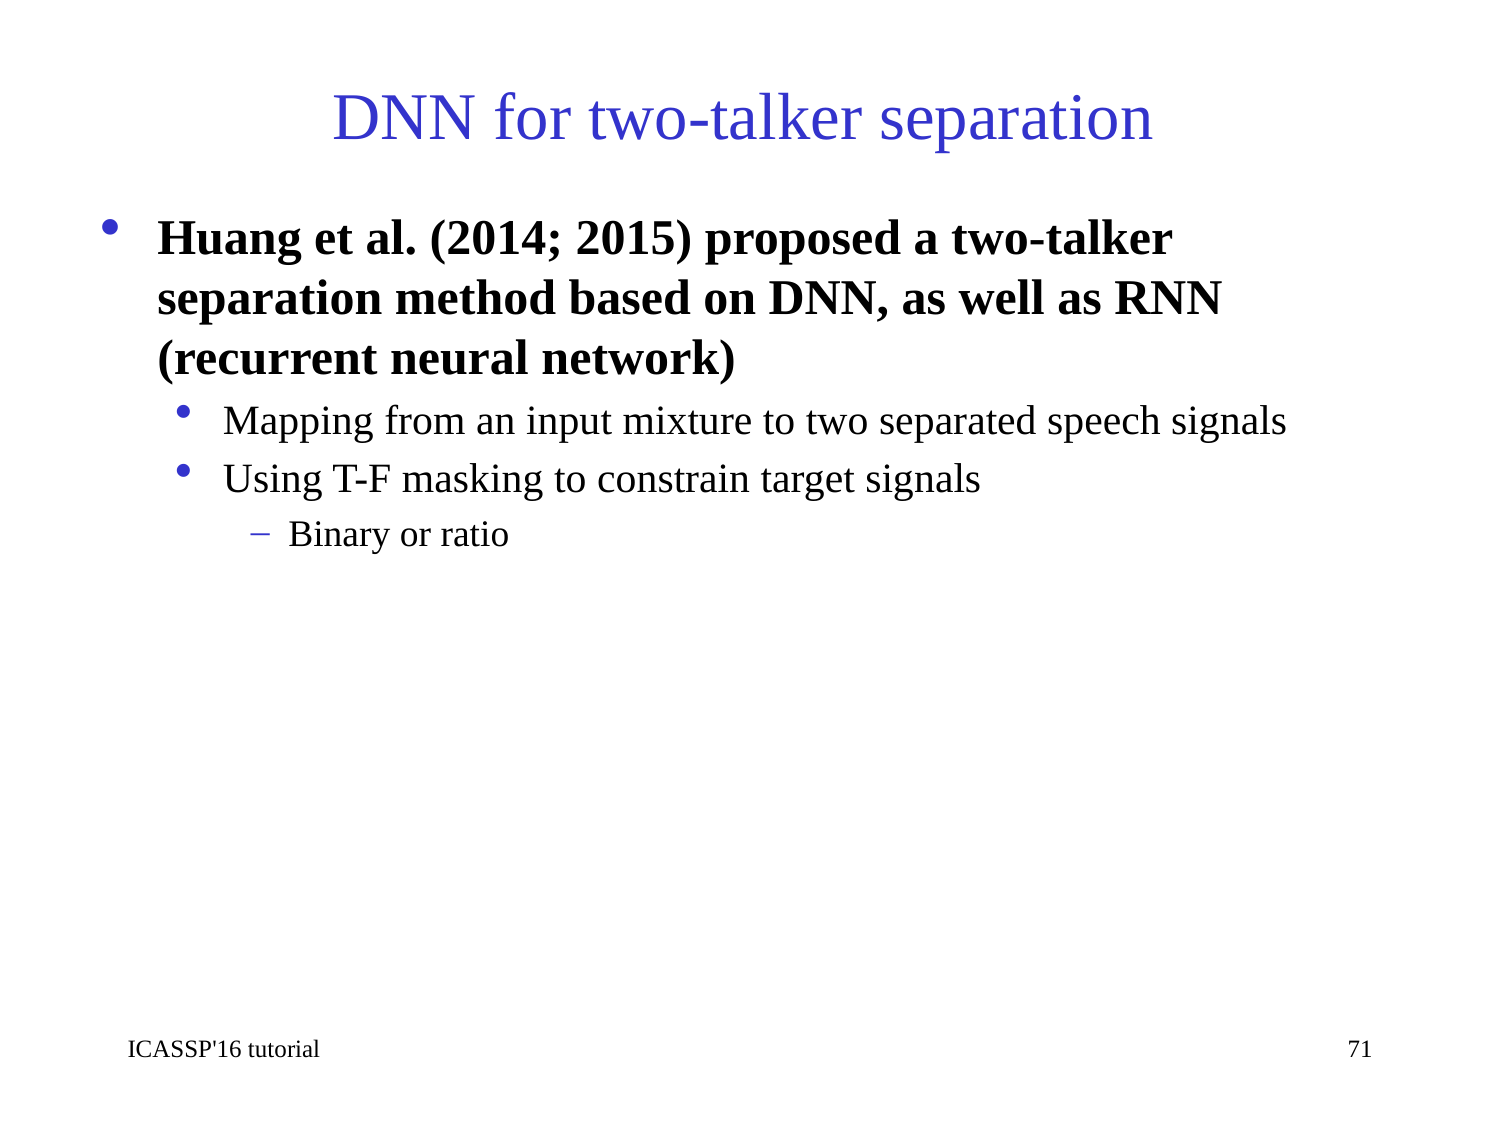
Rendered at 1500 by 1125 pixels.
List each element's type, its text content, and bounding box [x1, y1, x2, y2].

list Huang et al. (2014; 2015) proposed a two-talker separation method based on DNN, as well as RNN (recurrent neural network) Mapping from an input mixture to two separated speech signals Using T-F masking to constrain target signals Binary or ratio [85, 196, 1414, 579]
slide_number 71 [1074, 1024, 1388, 1101]
slide_number ICASSP'16 tutorial [112, 1024, 426, 1101]
title DNN for two-talker separation [87, 62, 1400, 163]
